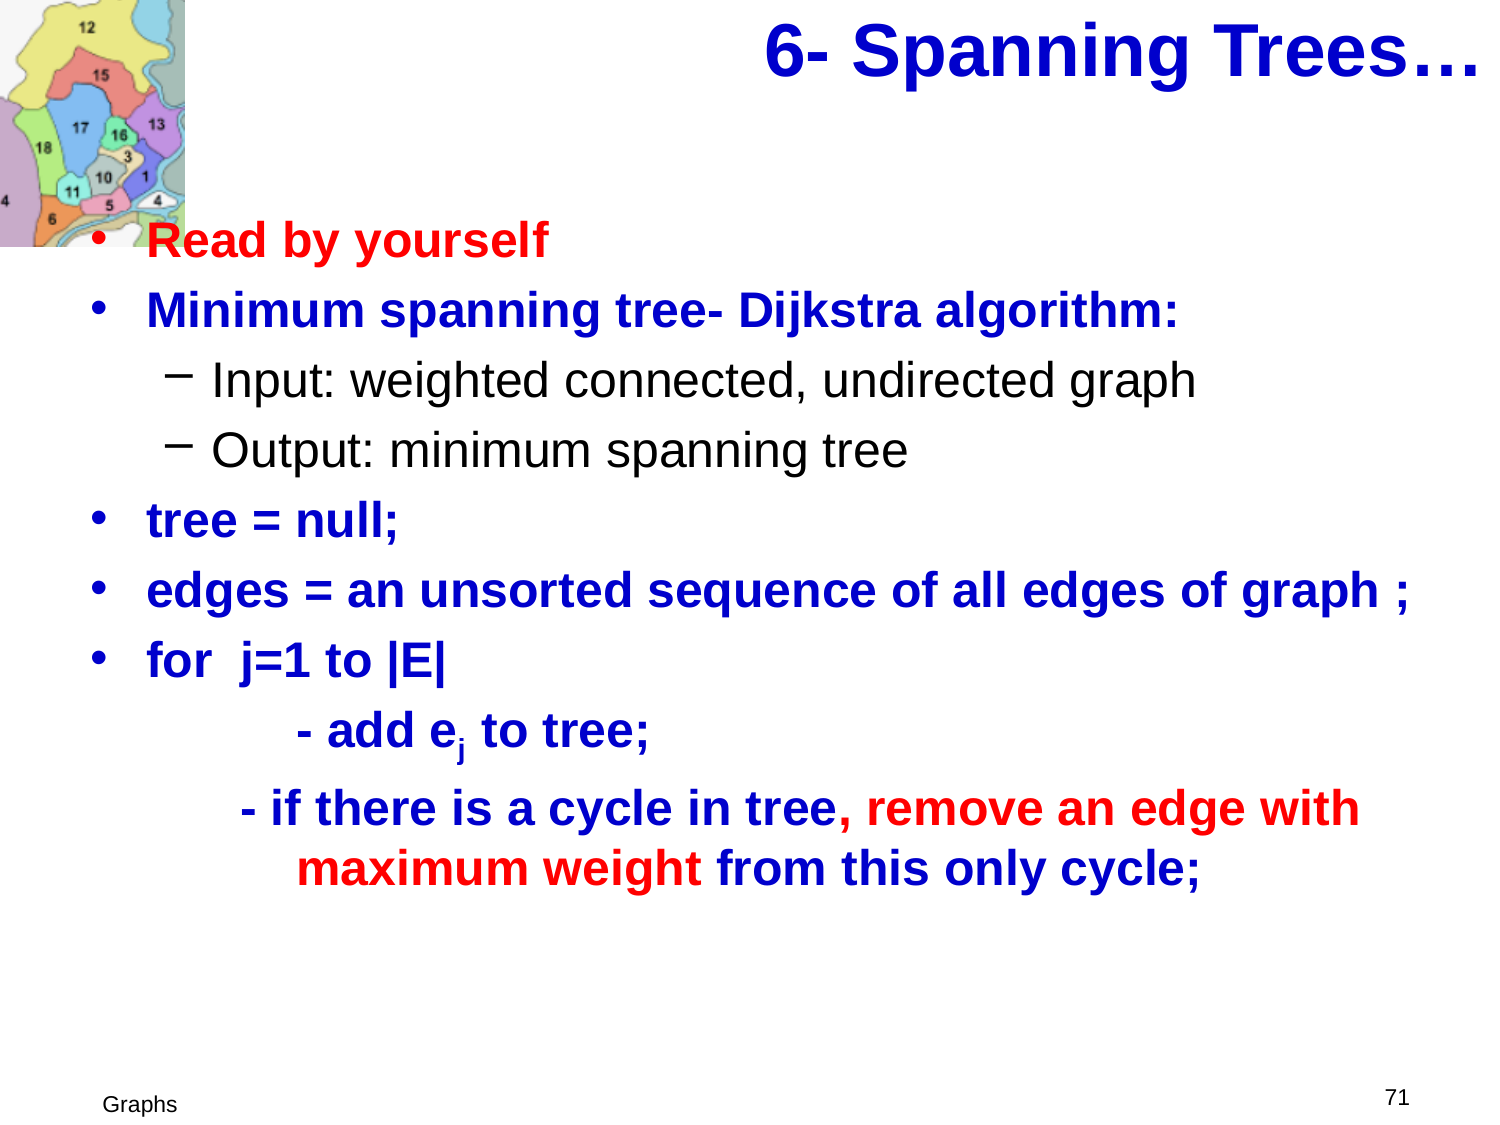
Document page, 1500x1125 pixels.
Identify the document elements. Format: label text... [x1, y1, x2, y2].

title 6- Spanning Trees… [74, 0, 1500, 93]
slide_number 71 [1312, 1074, 1426, 1113]
list Read by yourself Minimum spanning tree- Dijkstra algorithm: Input: weighted connected, undirected graph Output: minimum spanning tree tree = null; edges = an unsorted sequence of all edges of graph ; for j=1 to |E| - add ej to tree; - if there is a cycle in tree, remove an edge with maximum weight from this only cycle; [74, 199, 1438, 913]
picture [0, 0, 185, 247]
